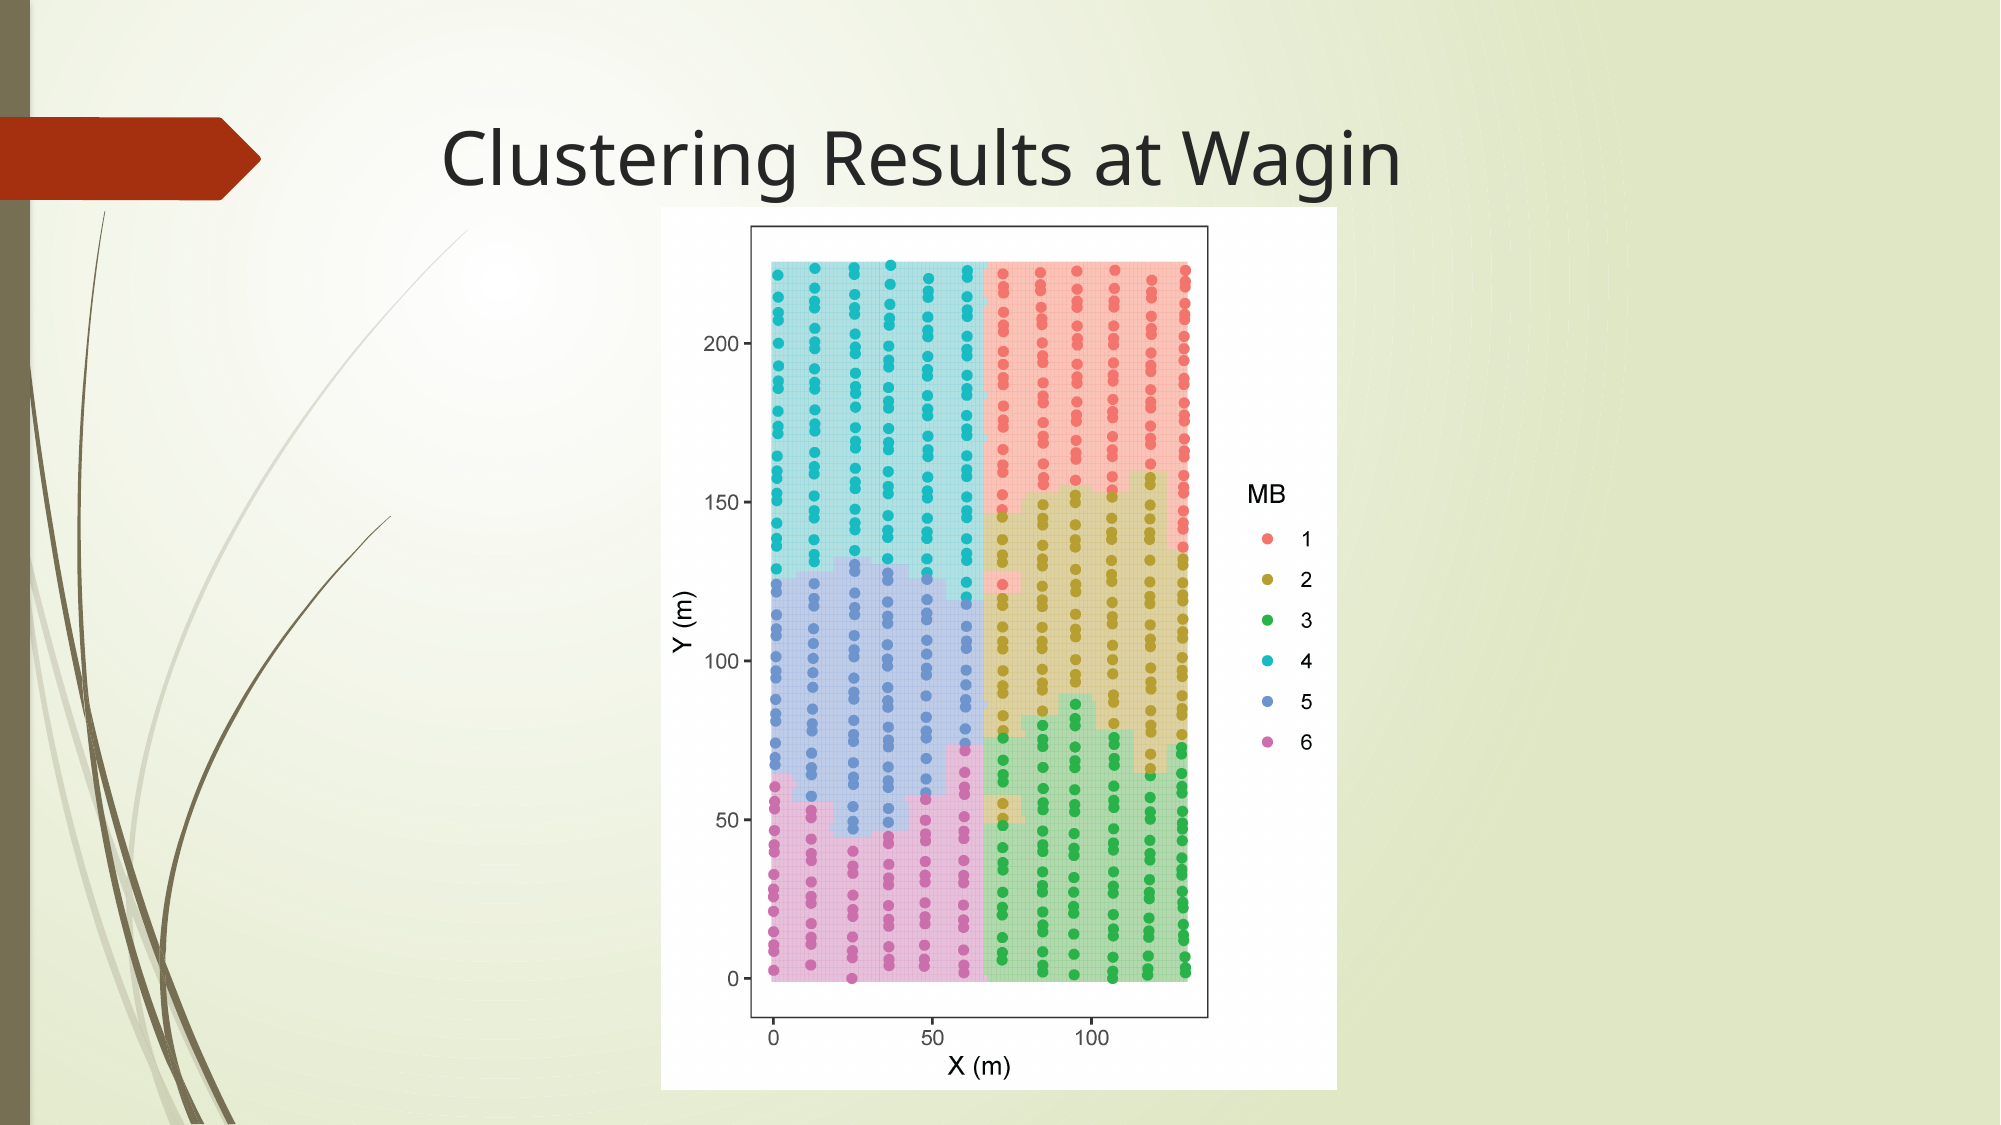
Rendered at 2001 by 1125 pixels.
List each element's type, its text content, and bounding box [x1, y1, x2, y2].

picture [661, 207, 1337, 1091]
title Clustering Results at Wagin [425, 102, 1888, 313]
